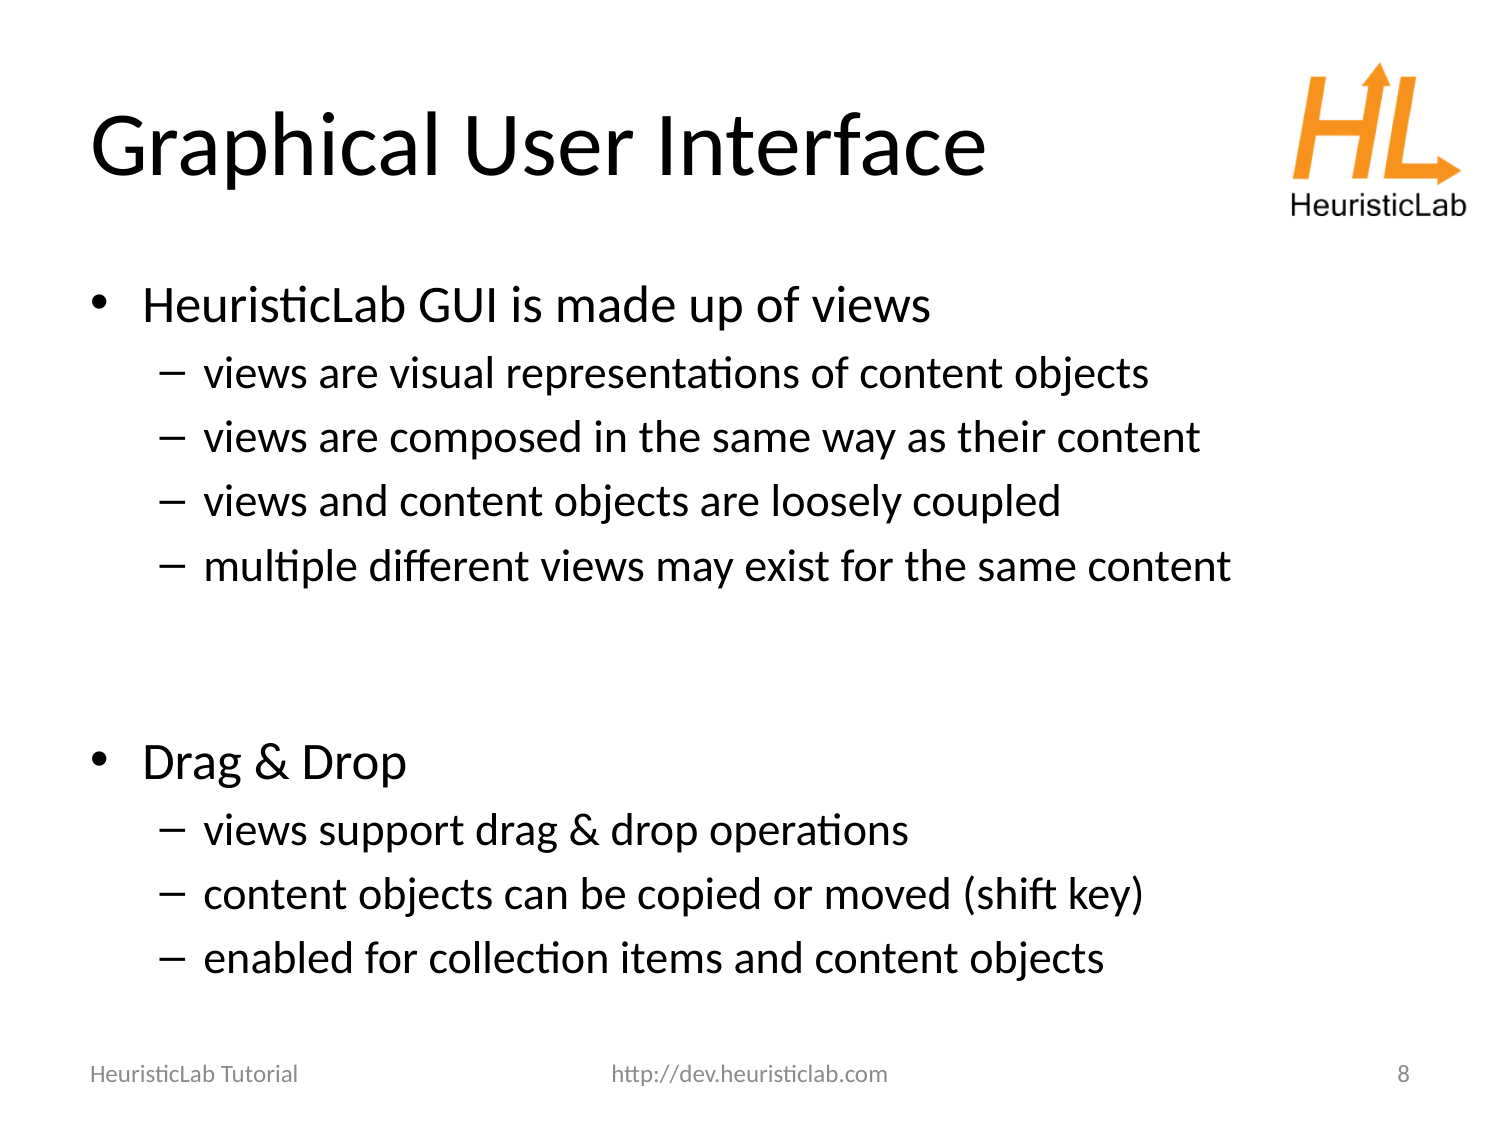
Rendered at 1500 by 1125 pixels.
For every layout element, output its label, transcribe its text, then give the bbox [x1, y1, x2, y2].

footer http://dev.heuristiclab.com [512, 1042, 988, 1103]
picture [1281, 27, 1474, 244]
slide_number HeuristicLab Tutorial [75, 1042, 425, 1103]
slide_number 8 [1074, 1042, 1425, 1103]
list HeuristicLab GUI is made up of views views are visual representations of content objects views are composed in the same way as their content views and content objects are loosely coupled multiple different views may exist for the same content Drag & Drop views support drag & drop operations content objects can be copied or moved (shift key) enabled for collection items and content objects [75, 262, 1425, 1005]
title Graphical User Interface [75, 45, 1282, 233]
